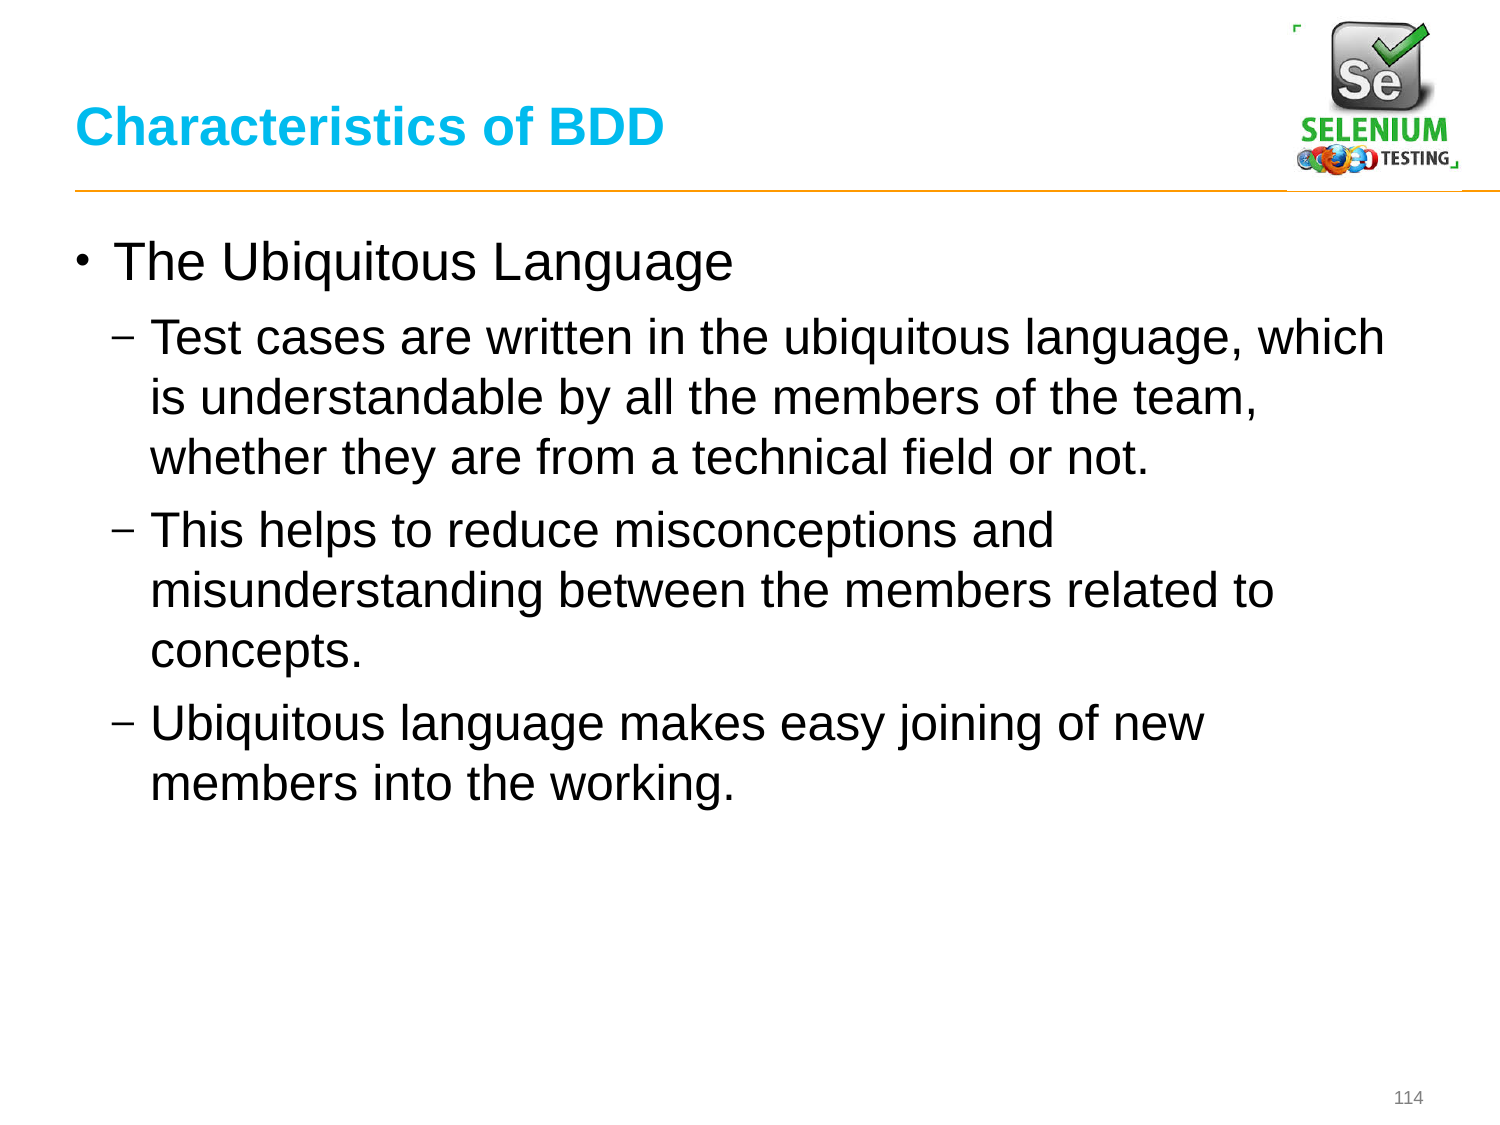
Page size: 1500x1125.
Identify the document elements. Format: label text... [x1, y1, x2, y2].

picture [1287, 16, 1462, 191]
list The Ubiquitous Language Test cases are written in the ubiquitous language, which is understandable by all the members of the team, whether they are from a technical field or not. This helps to reduce misconceptions and misunderstanding between the members related to concepts. Ubiquitous language makes easy joining of new members into the working. [75, 226, 1425, 1018]
title Characteristics of BDD [75, 27, 1422, 157]
